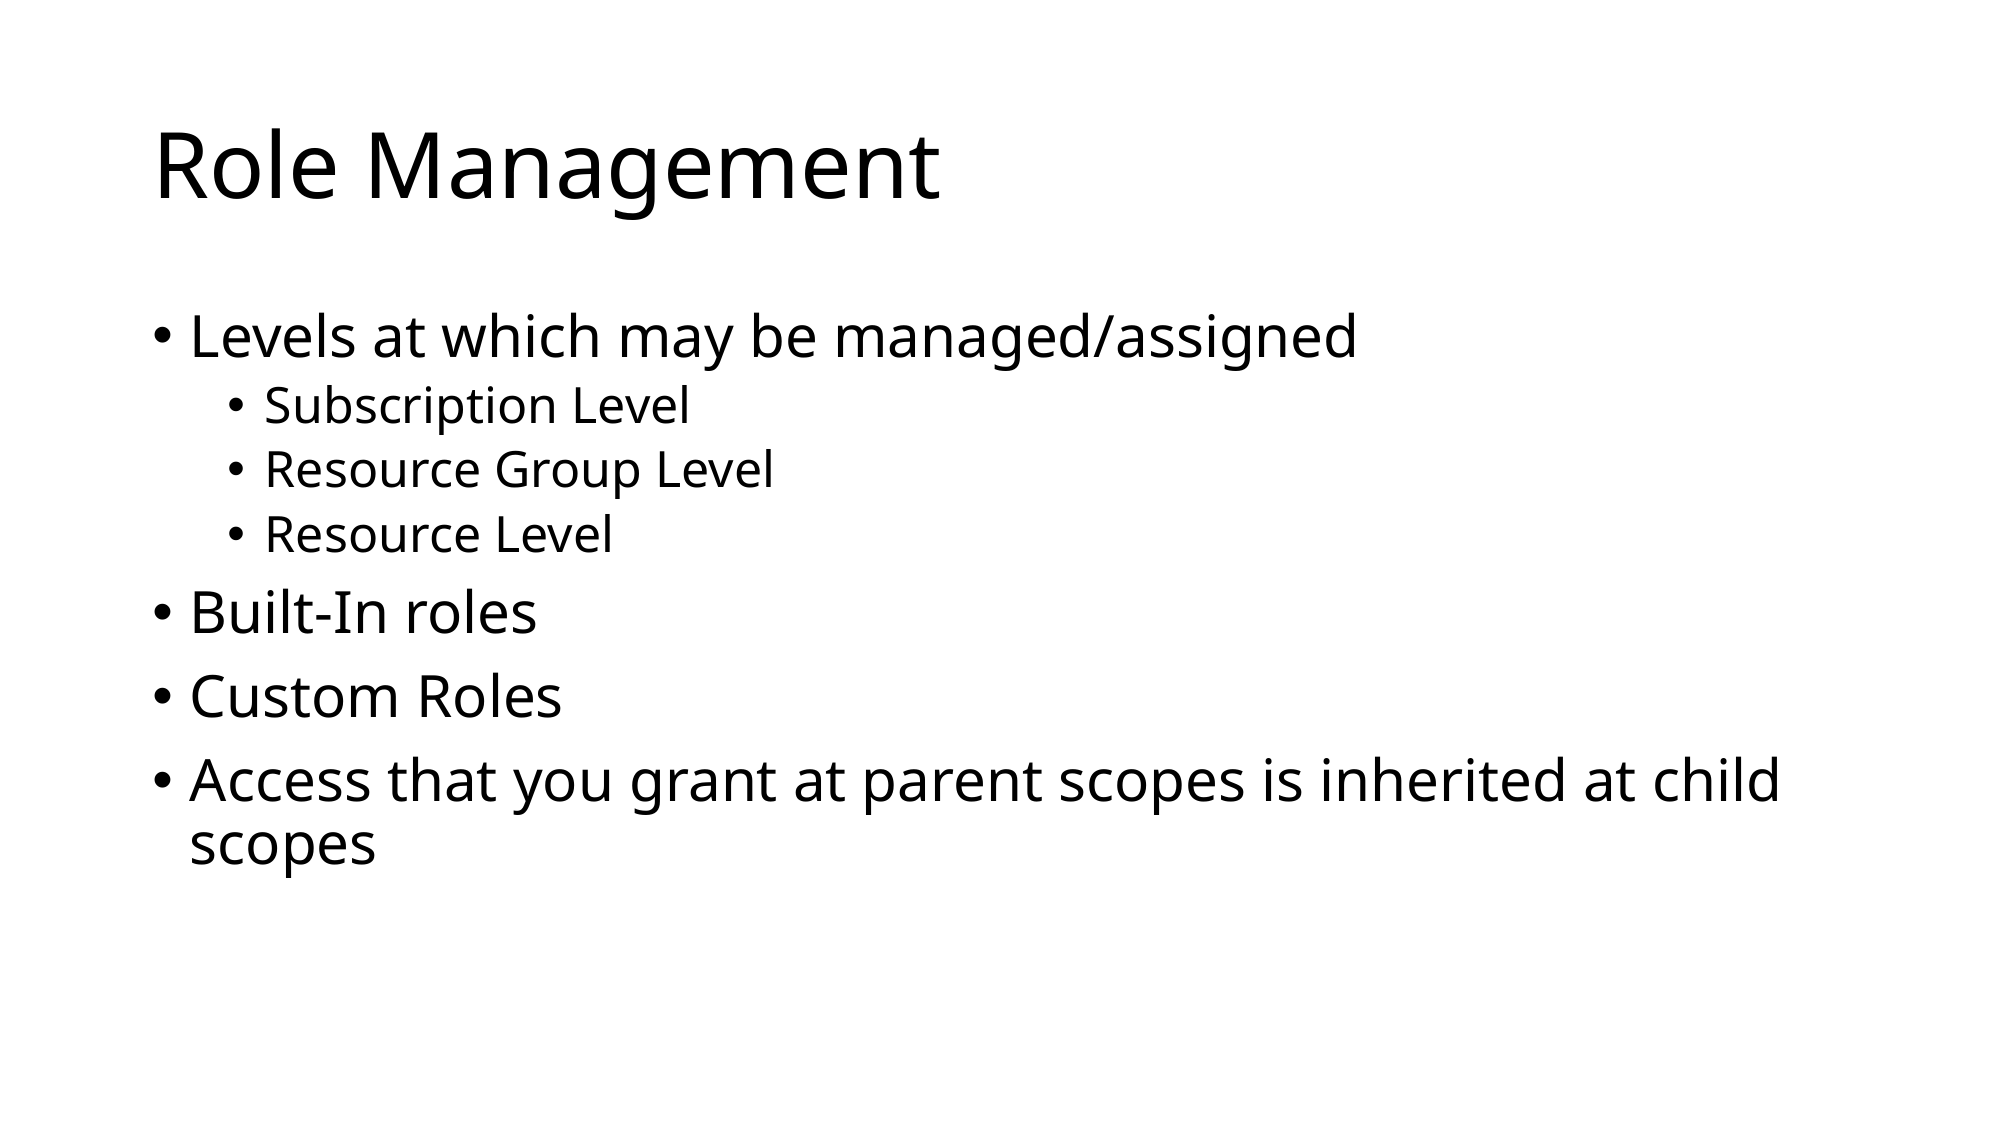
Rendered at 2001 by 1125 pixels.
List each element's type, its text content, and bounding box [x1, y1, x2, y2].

title Role Management [137, 59, 1863, 278]
list Levels at which may be managed/assigned Subscription Level Resource Group Level Resource Level Built-In roles Custom Roles Access that you grant at parent scopes is inherited at child scopes [137, 299, 1863, 1014]
